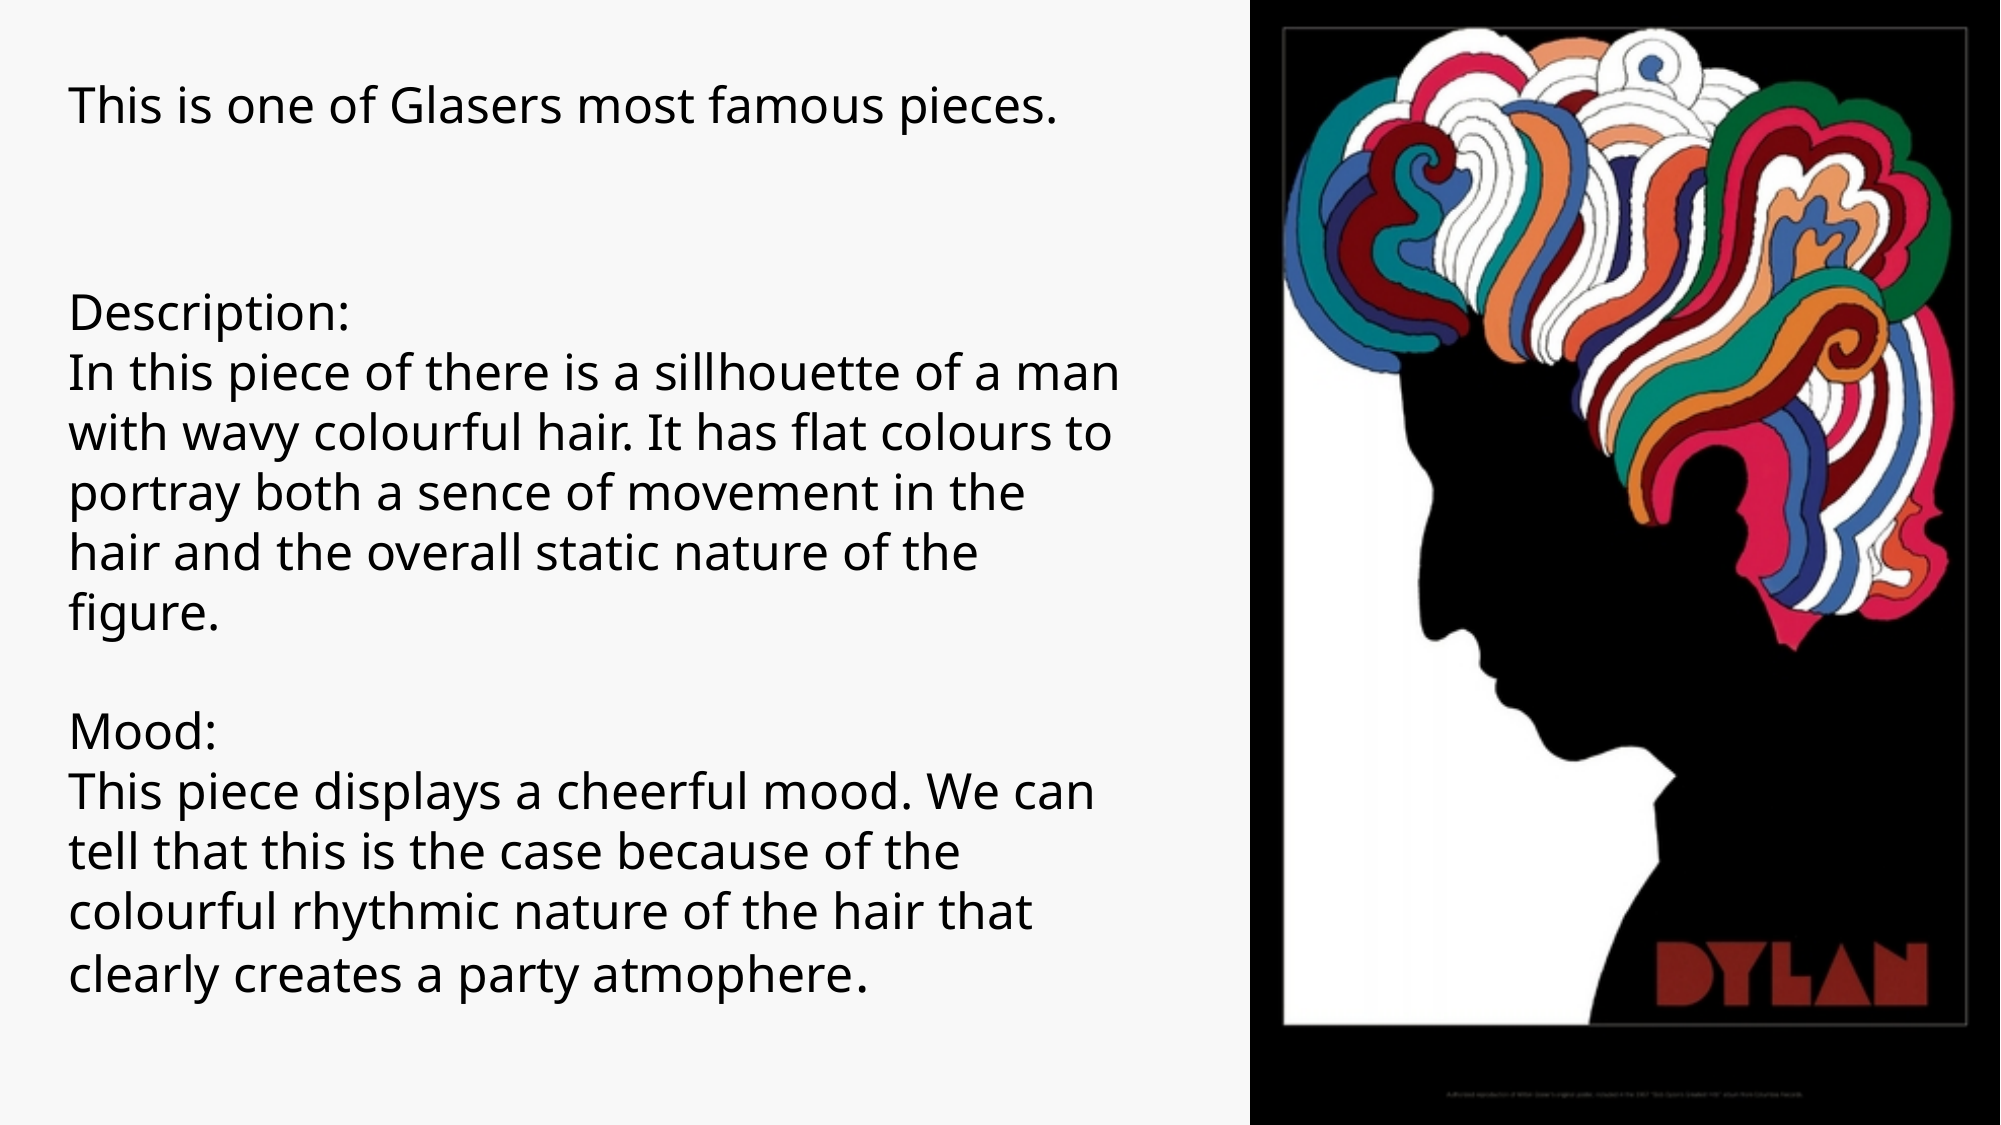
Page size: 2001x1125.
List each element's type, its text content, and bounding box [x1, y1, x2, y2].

picture [1249, 0, 2000, 1125]
list This is one of Glasers most famous pieces. Description: In this piece of there is a sillhouette of a man with wavy colourful hair. It has flat colours to portray both a sence of movement in the hair and the overall static nature of the figure. Mood: This piece displays a cheerful mood. We can tell that this is the case because of the colourful rhythmic nature of the hair that clearly creates a party atmophere. [53, 73, 1142, 1014]
